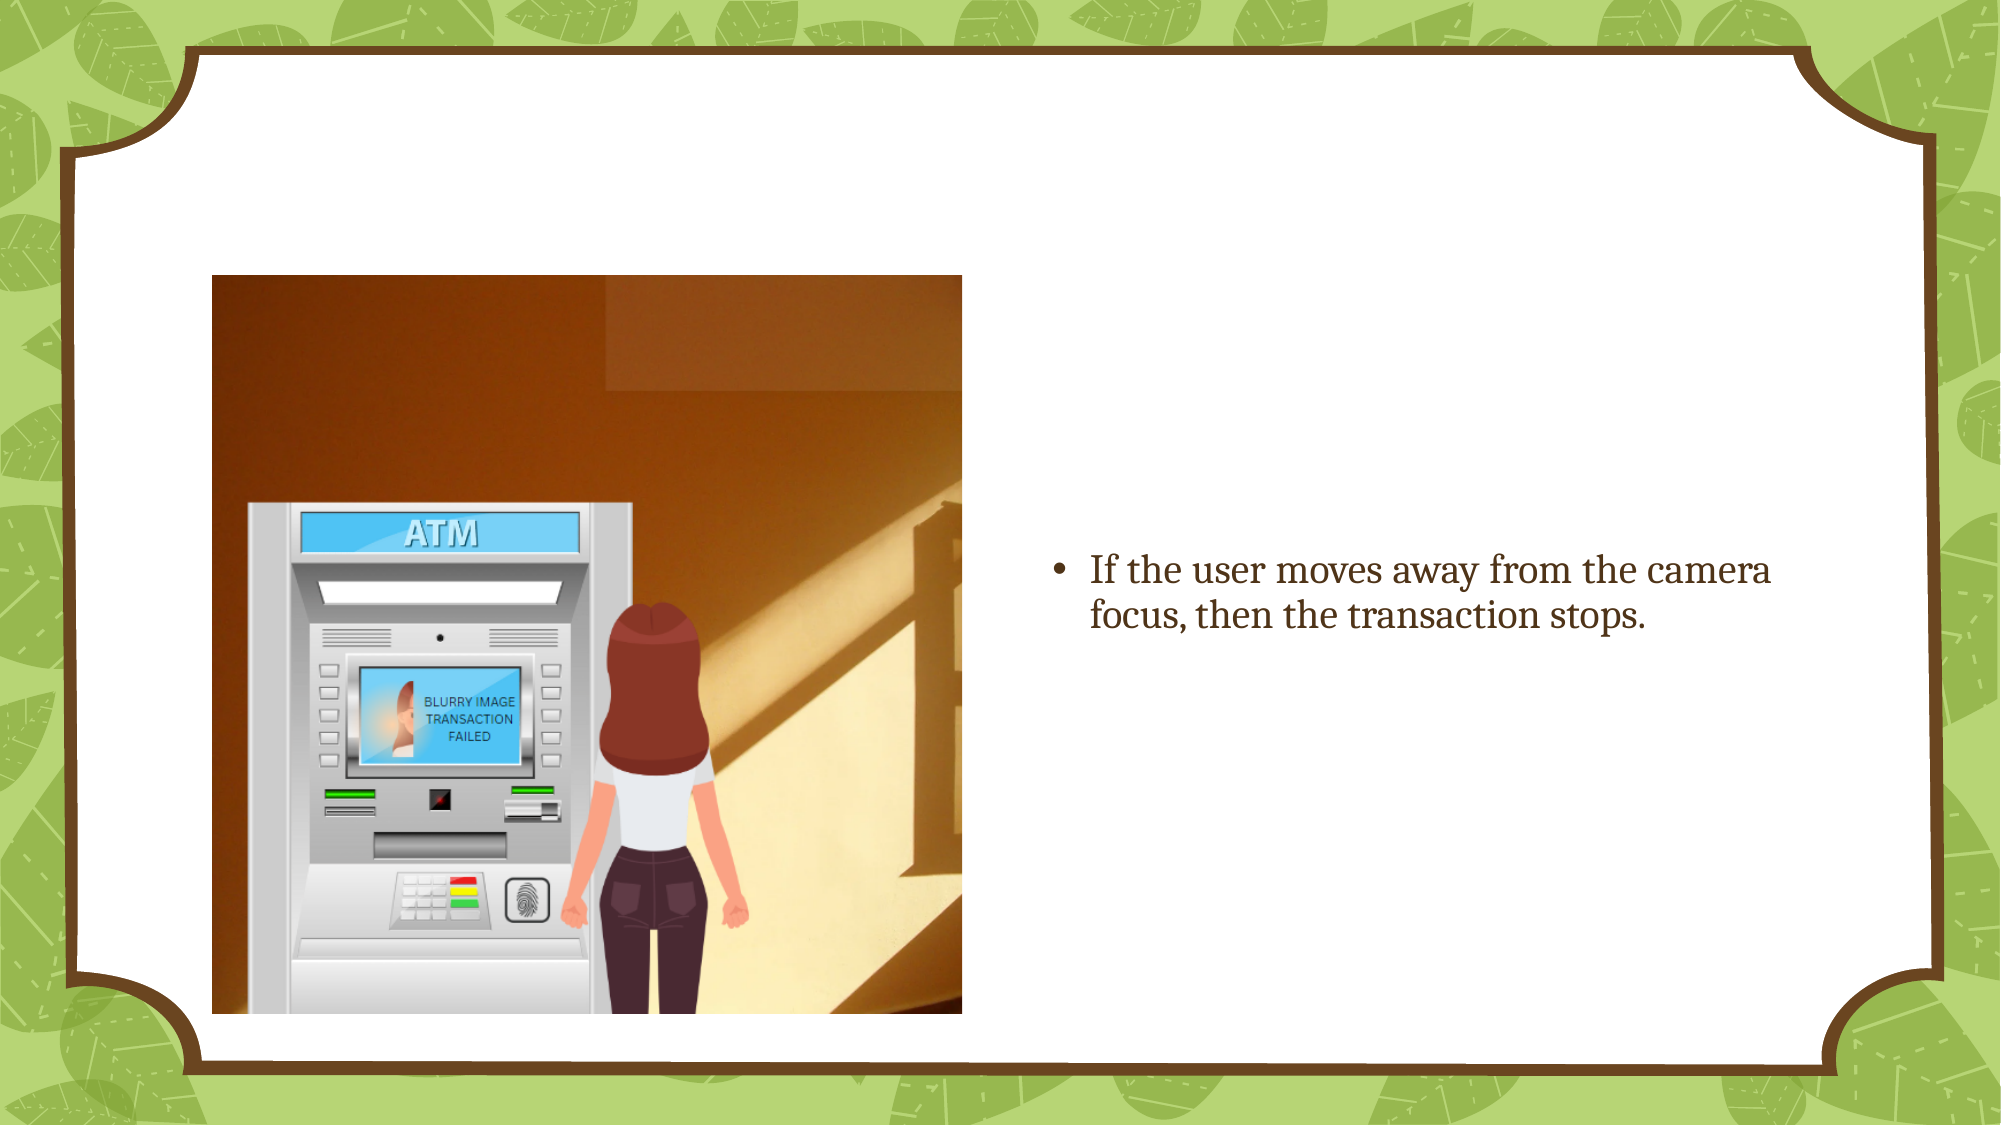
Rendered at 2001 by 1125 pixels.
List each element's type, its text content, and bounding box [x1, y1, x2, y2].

picture [212, 274, 963, 1014]
list If the user moves away from the camera focus, then the transaction stops. [1037, 540, 1788, 1014]
